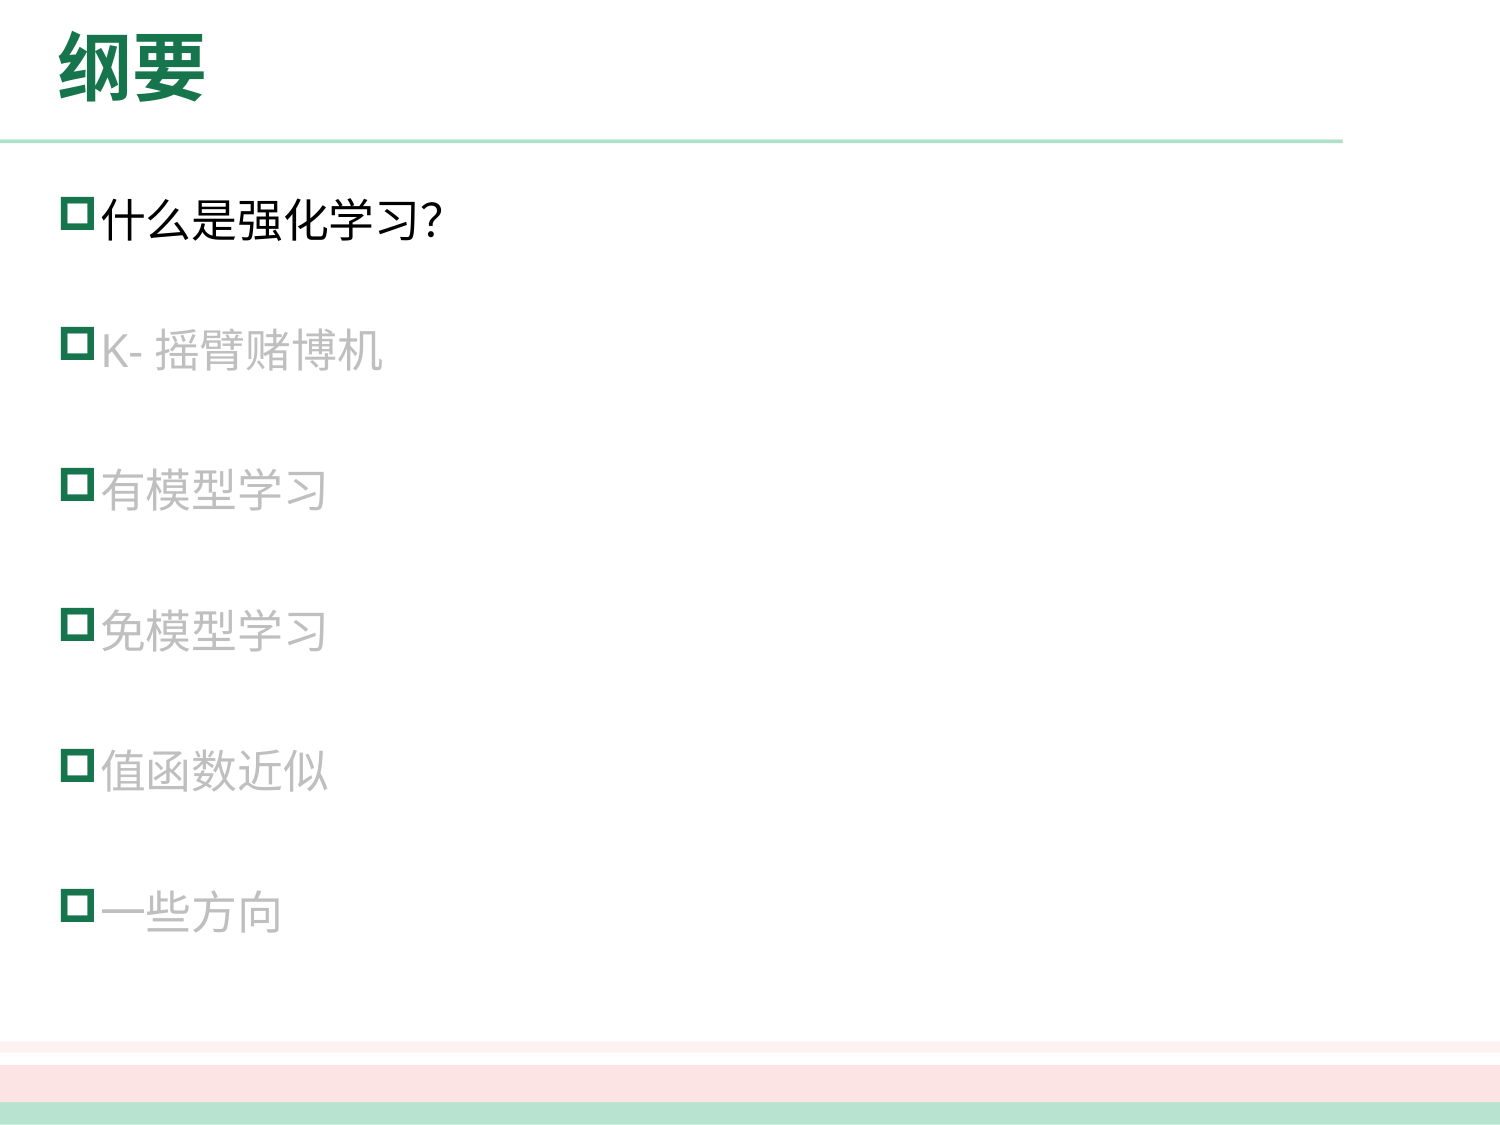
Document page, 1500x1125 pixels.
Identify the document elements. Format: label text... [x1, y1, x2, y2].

list 什么是强化学习？ K-摇臂赌博机 有模型学习 免模型学习 值函数近似 一些方向 [42, 190, 1457, 999]
title 纲要 [42, 7, 1337, 135]
picture [0, 0, 1500, 1125]
